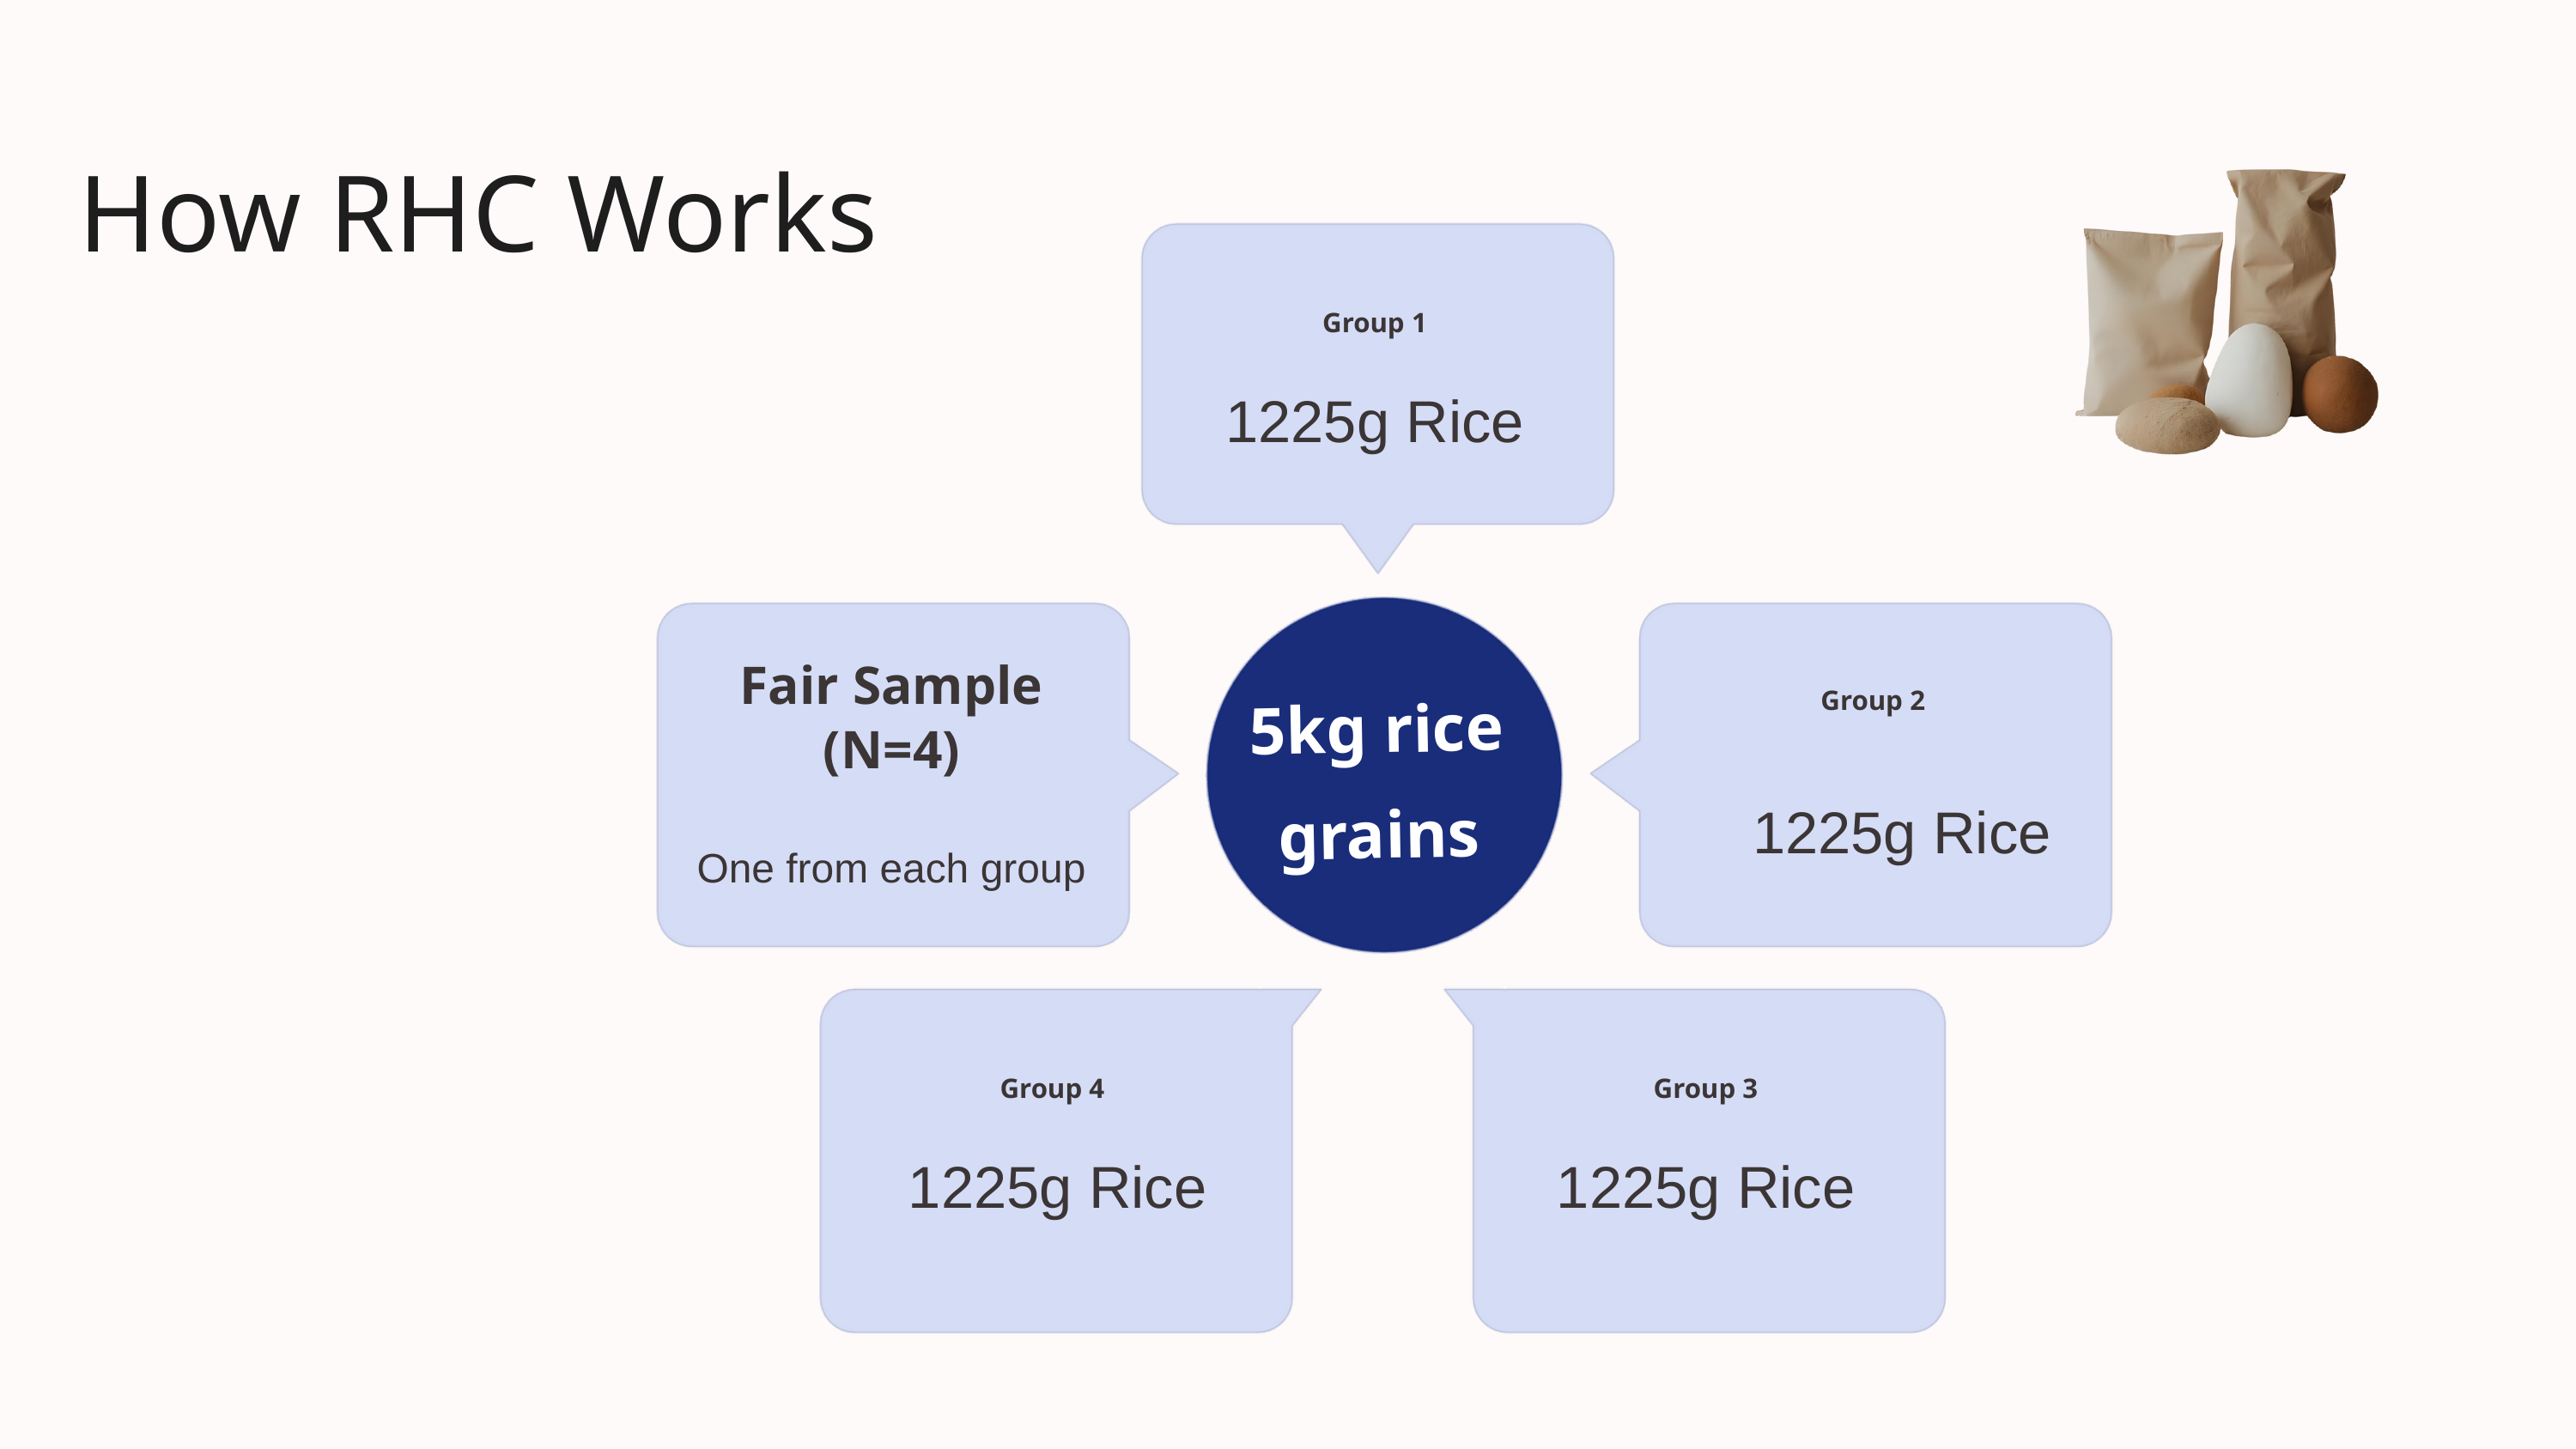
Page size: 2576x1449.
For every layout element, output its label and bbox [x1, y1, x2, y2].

text_box [0, 0, 2576, 1449]
text_box [629, 195, 2141, 1361]
